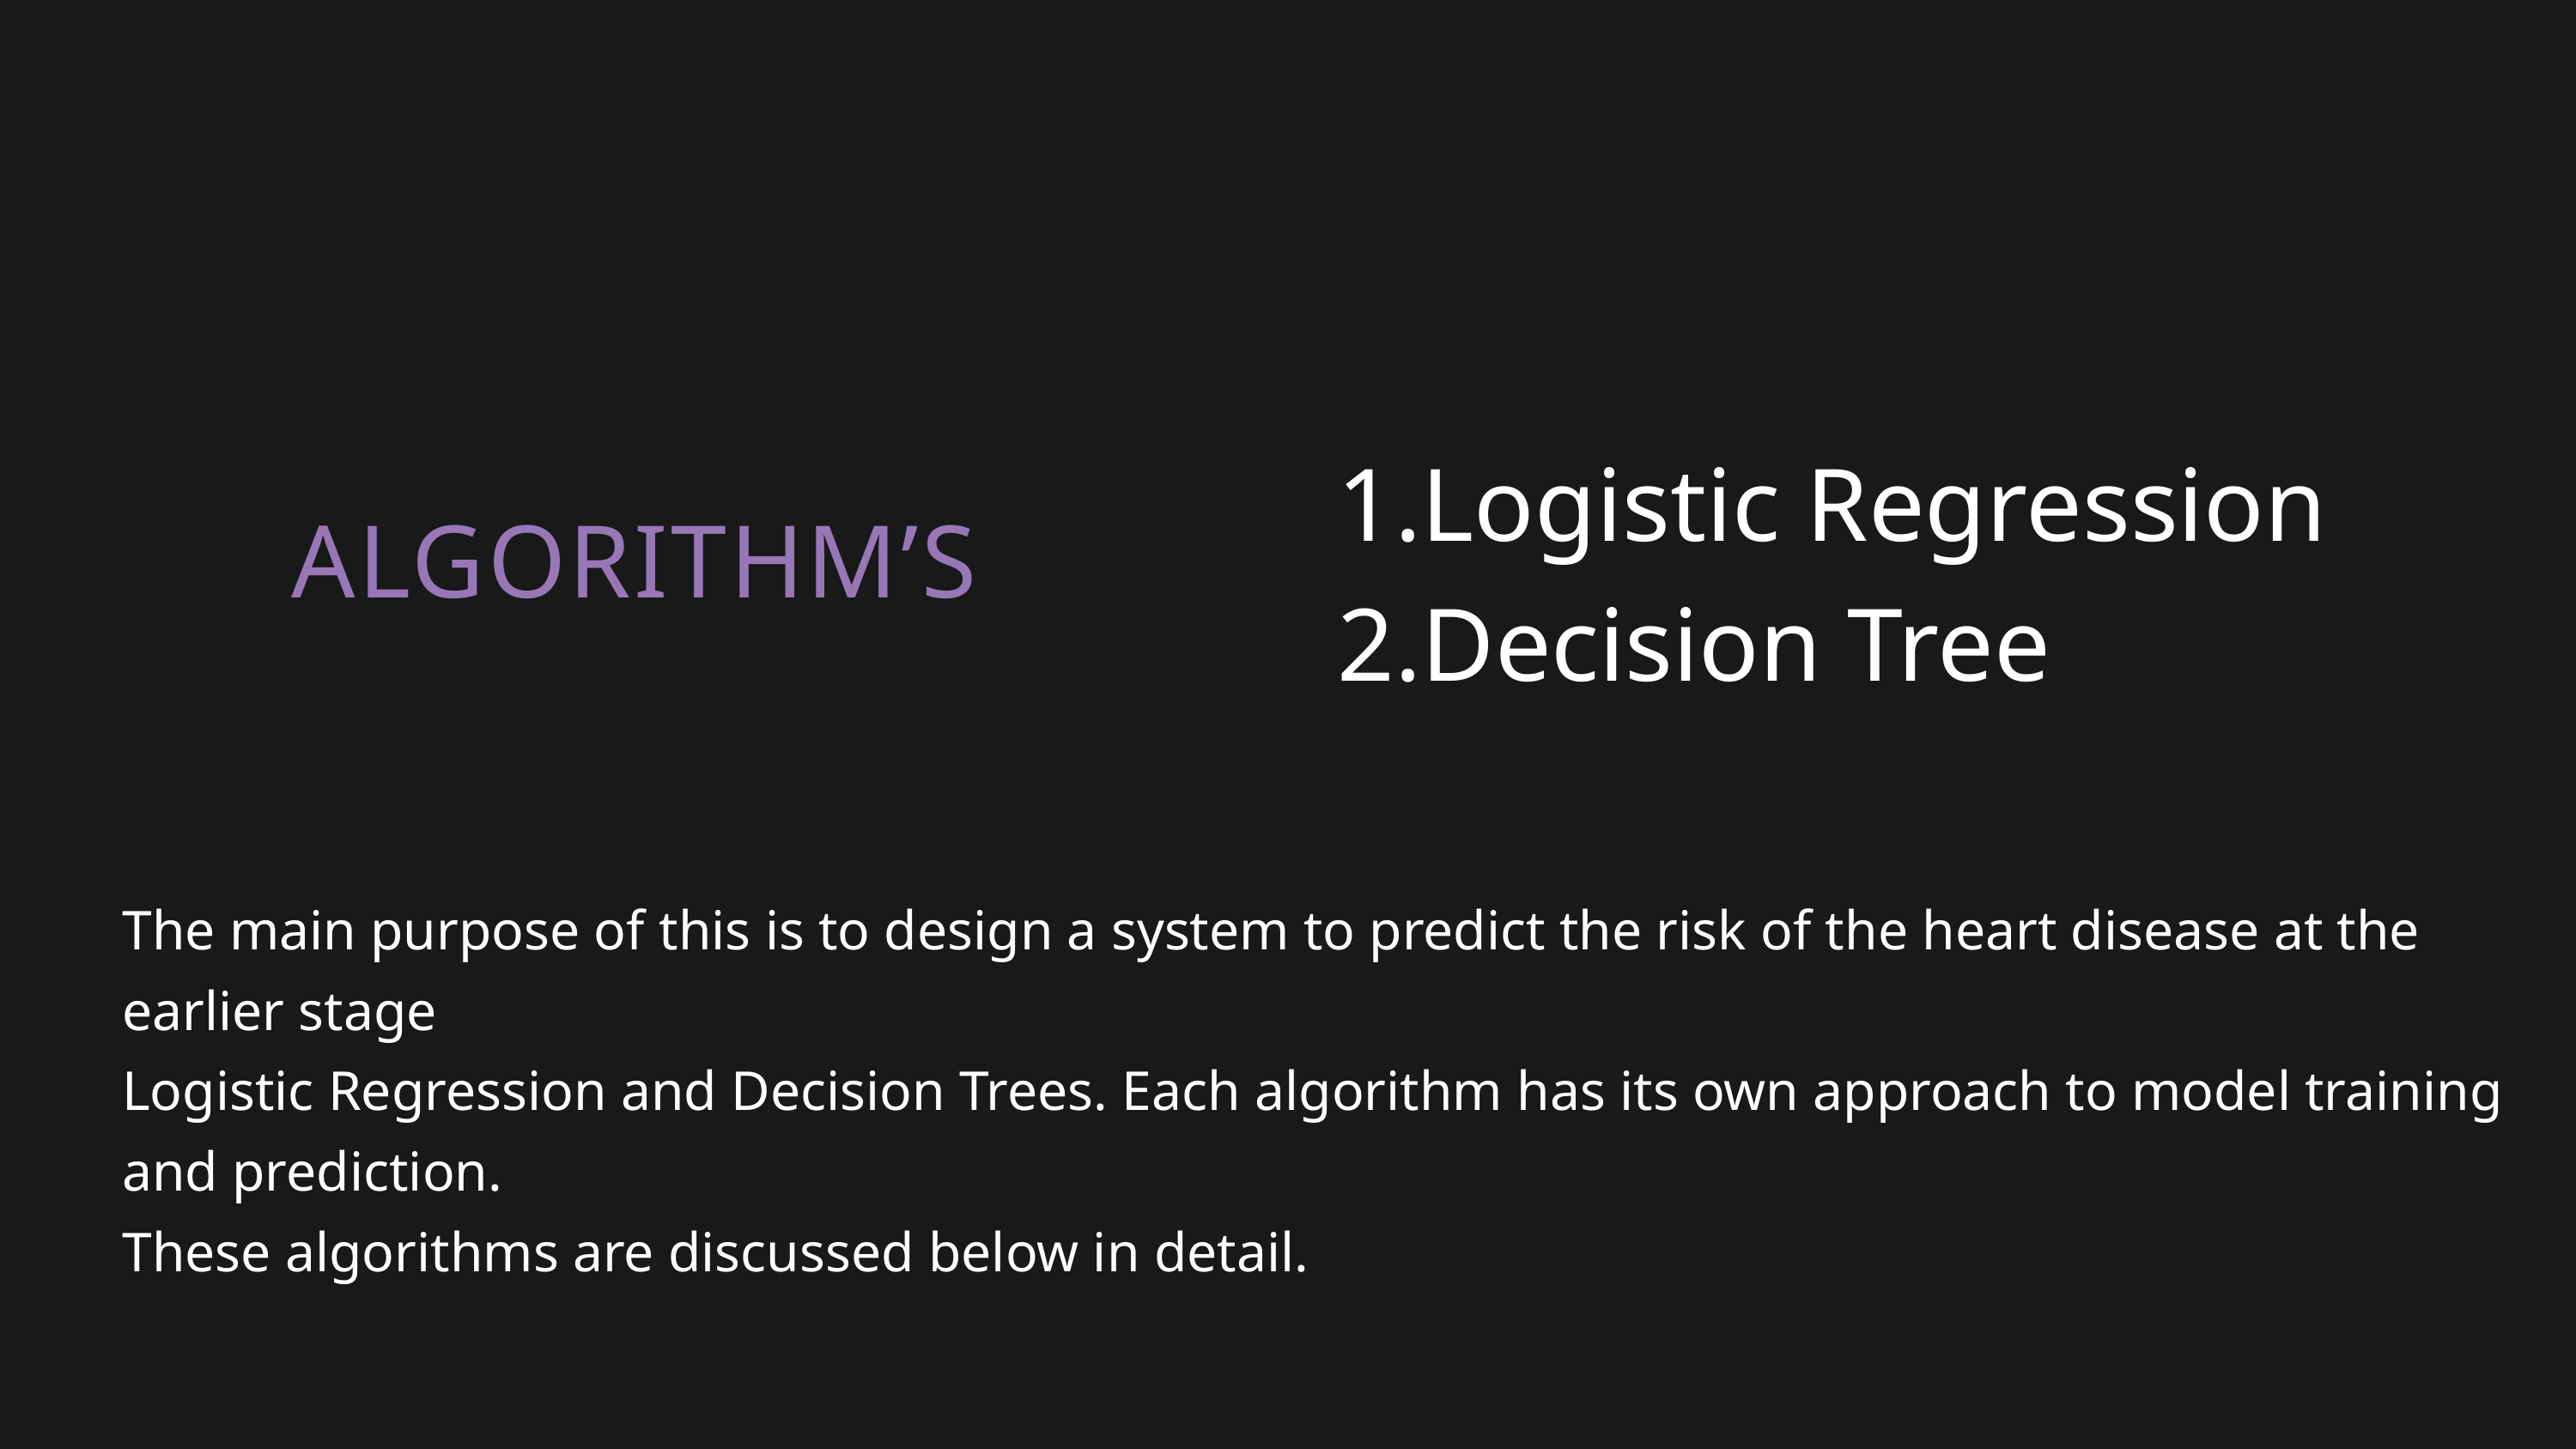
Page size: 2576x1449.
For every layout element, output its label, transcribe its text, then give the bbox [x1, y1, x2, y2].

text_box 1.Logistic Regression 2.Decision Tree [1337, 421, 2359, 701]
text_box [144, 493, 1125, 696]
text_box The main purpose of this is to design a system to predict the risk of the heart disease at the earlier stage Logistic Regression and Decision Trees. Each algorithm has its own approach to model training and prediction. These algorithms are discussed below in detail. [122, 880, 2554, 1282]
